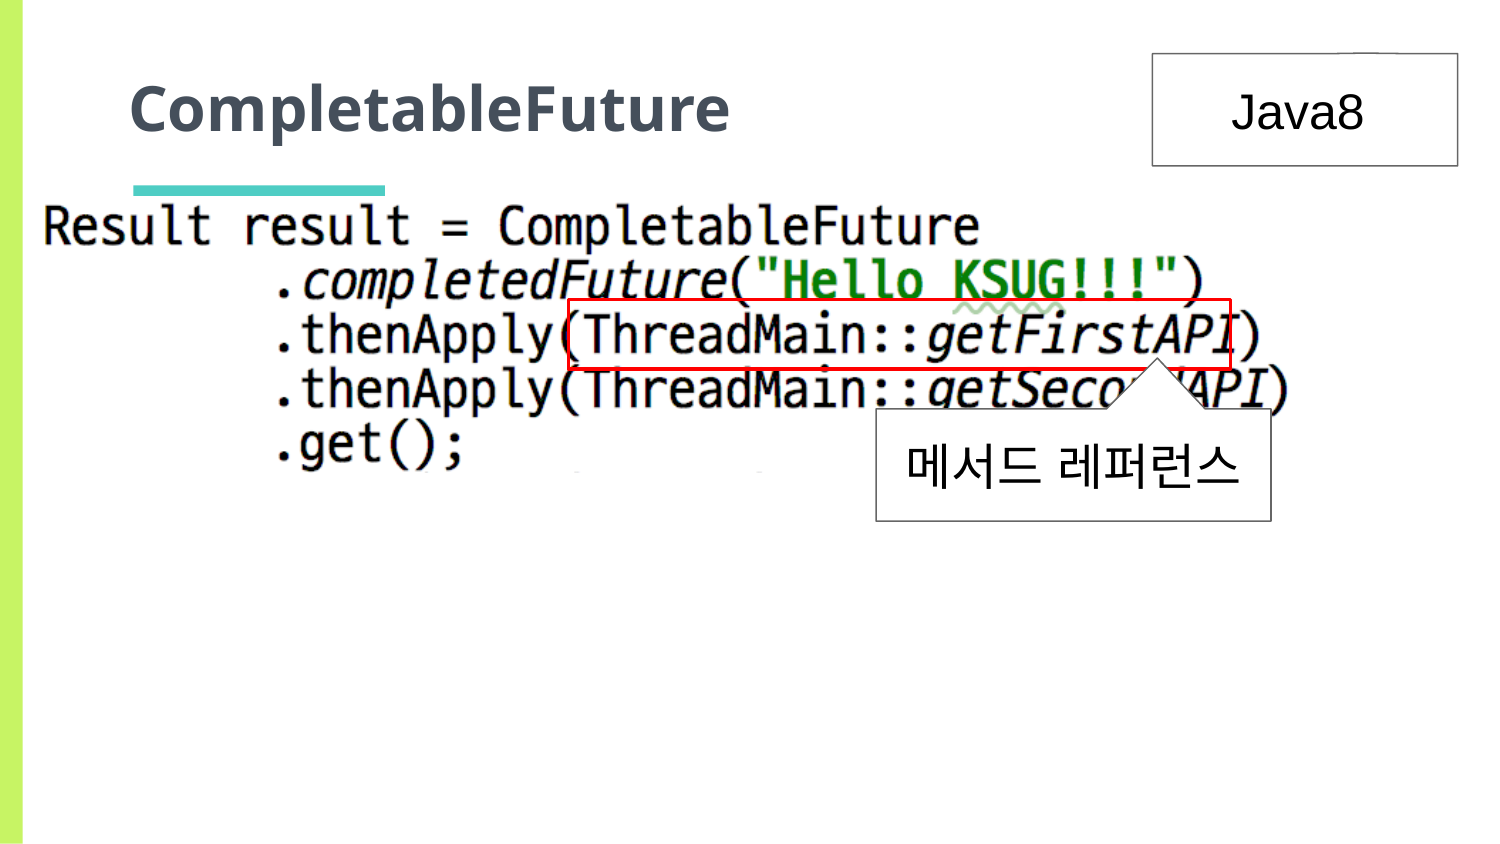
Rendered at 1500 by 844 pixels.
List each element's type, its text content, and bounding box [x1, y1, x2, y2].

title CompletableFuture [113, 0, 1387, 159]
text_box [568, 299, 1272, 522]
picture [37, 196, 1311, 473]
text_box Java8 [1152, 53, 1458, 166]
